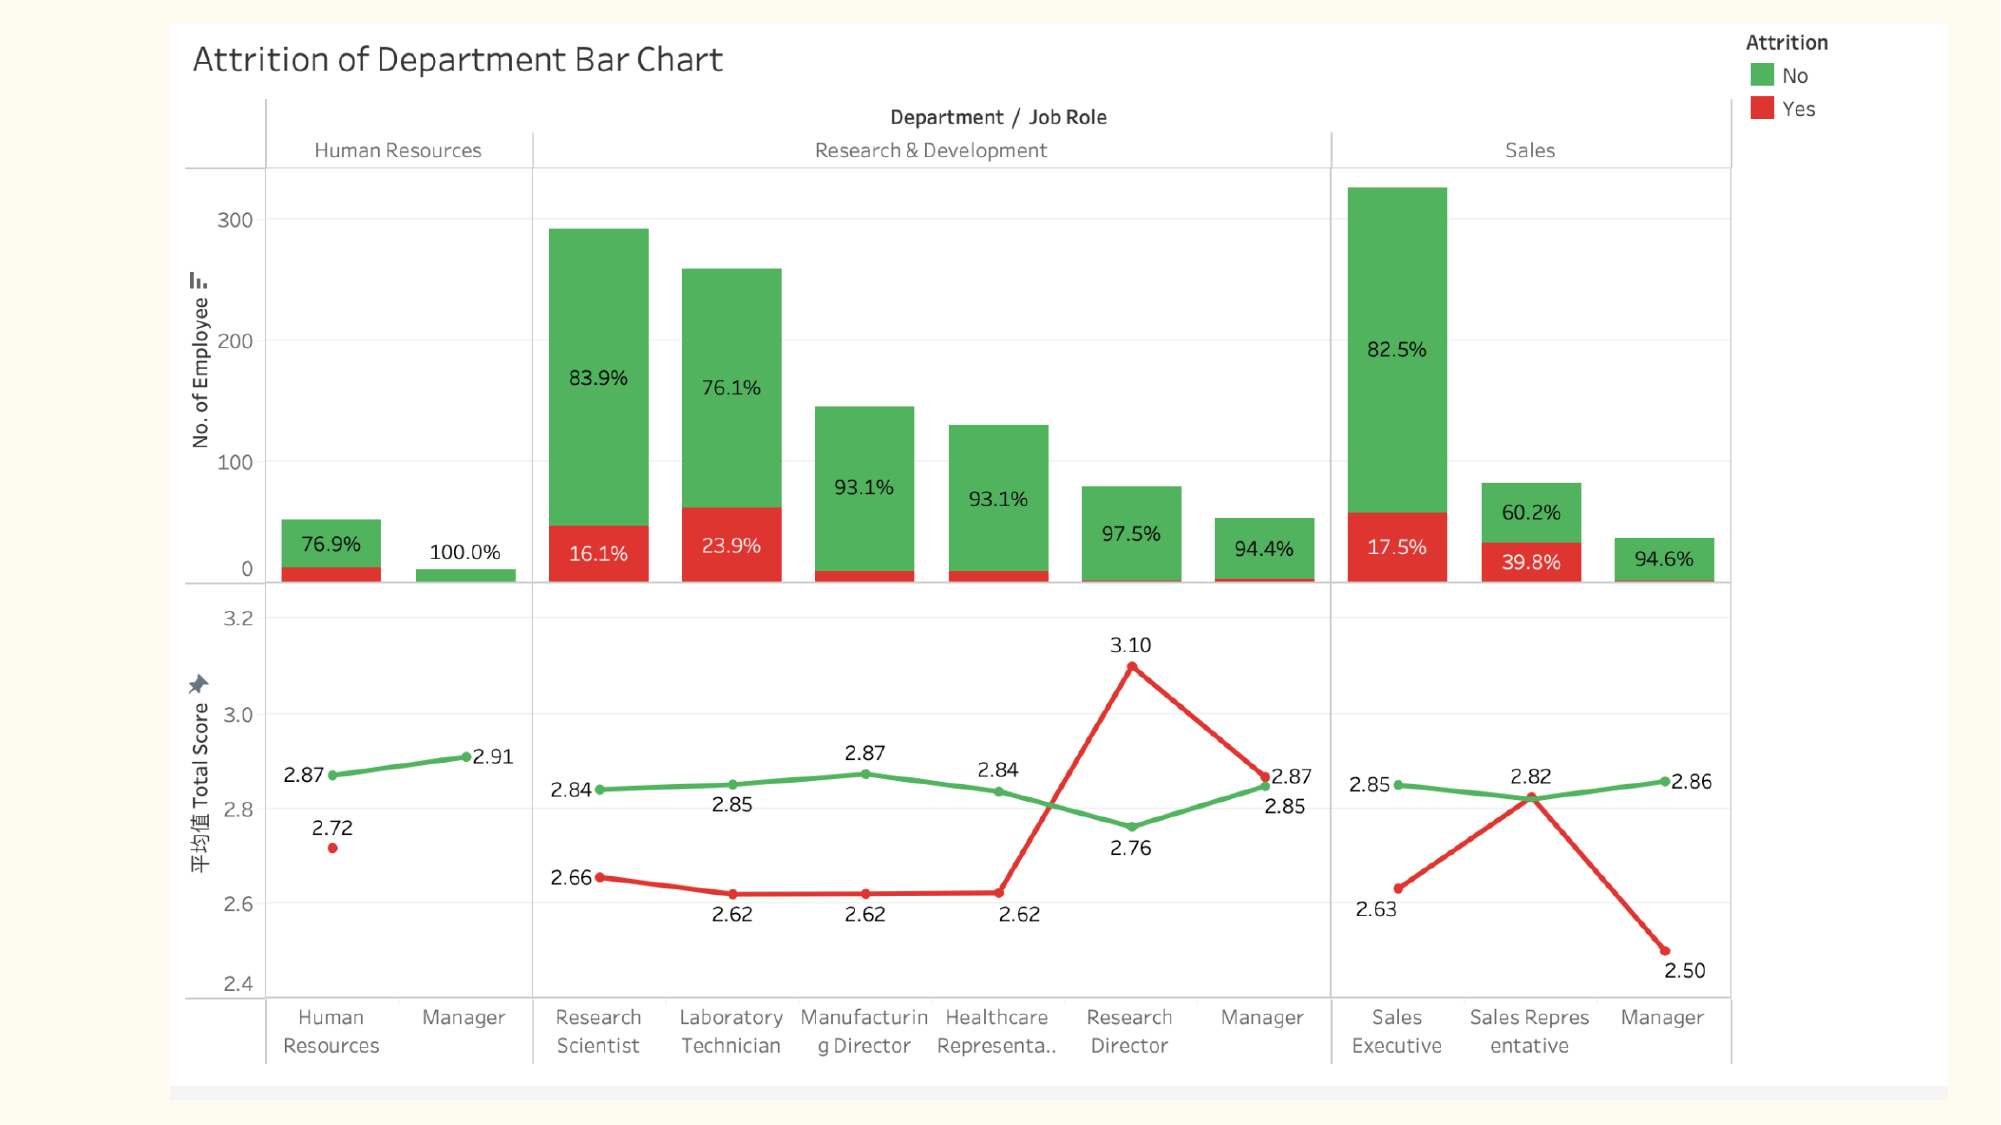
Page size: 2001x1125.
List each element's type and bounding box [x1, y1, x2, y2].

picture [170, 24, 1948, 1101]
